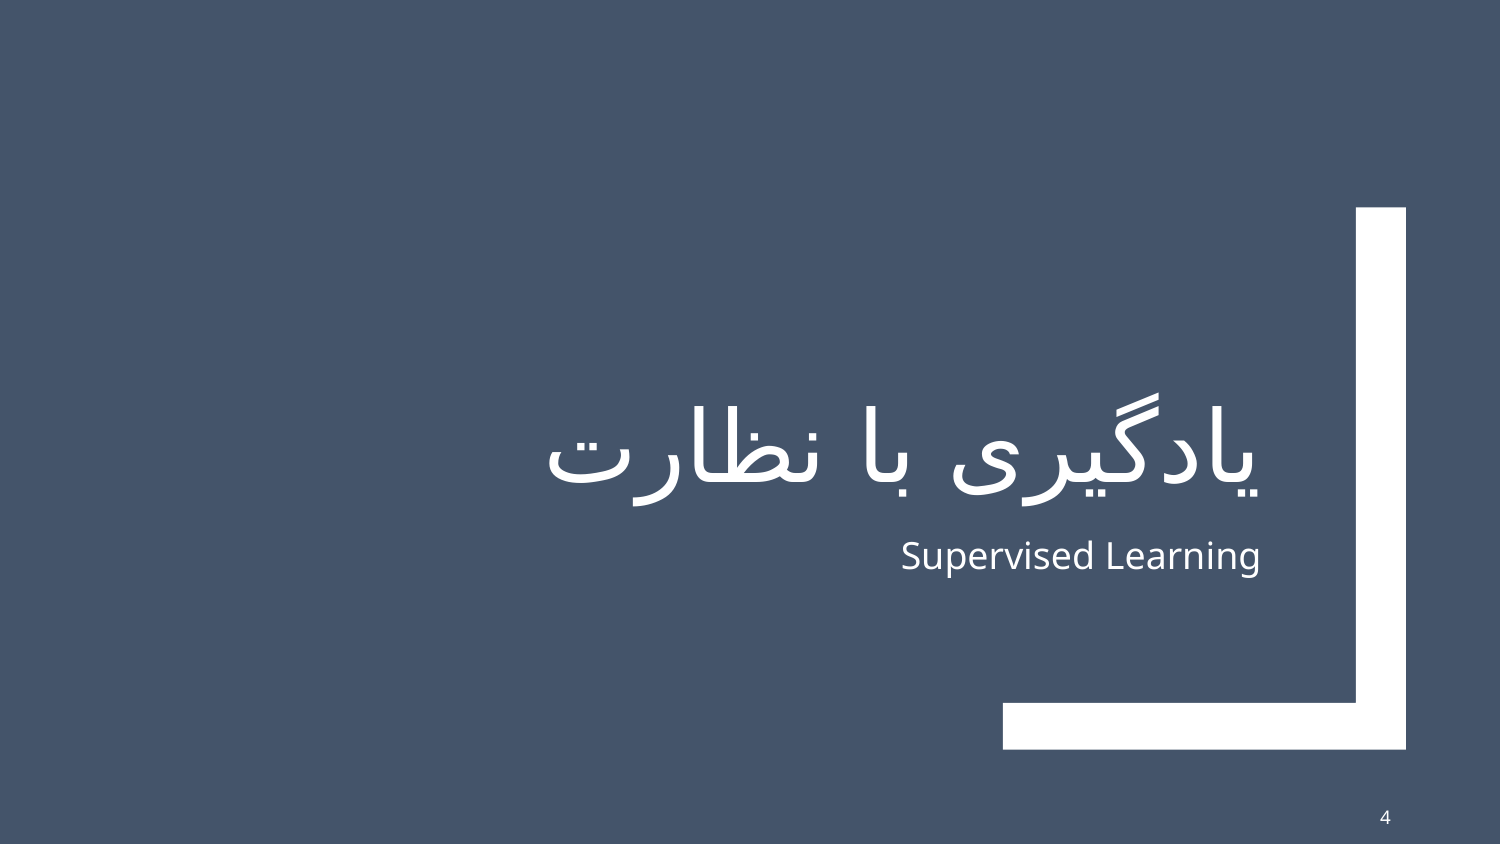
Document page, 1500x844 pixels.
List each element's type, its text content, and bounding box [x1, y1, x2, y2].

slide_number 4 [1209, 793, 1406, 844]
list Supervised Learning [94, 518, 1277, 660]
title یادگیری با نظارت [94, 160, 1277, 512]
